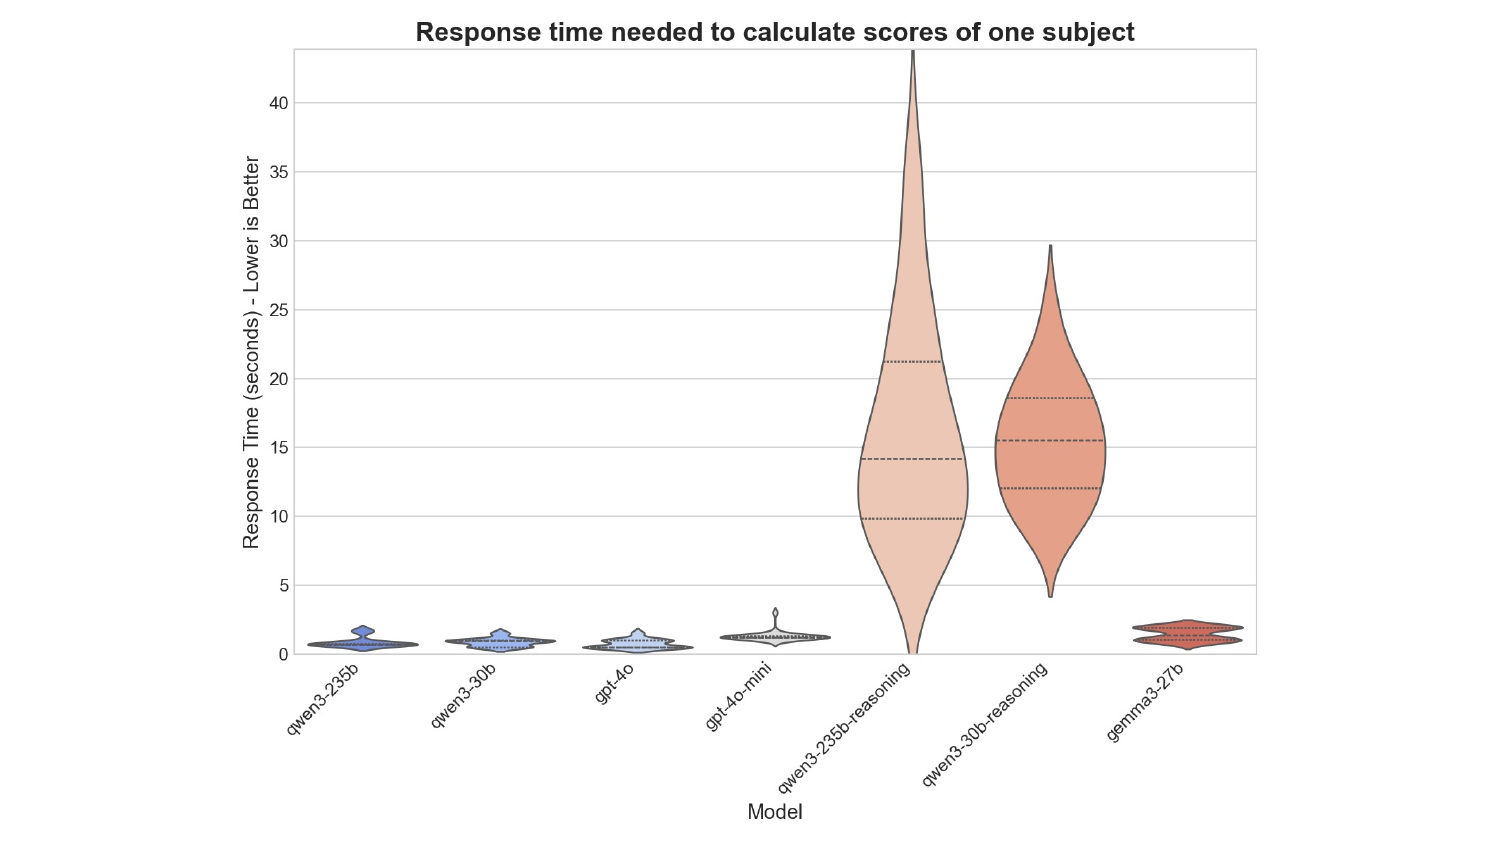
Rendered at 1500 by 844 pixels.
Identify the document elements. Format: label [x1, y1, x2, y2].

picture [222, 0, 1278, 844]
